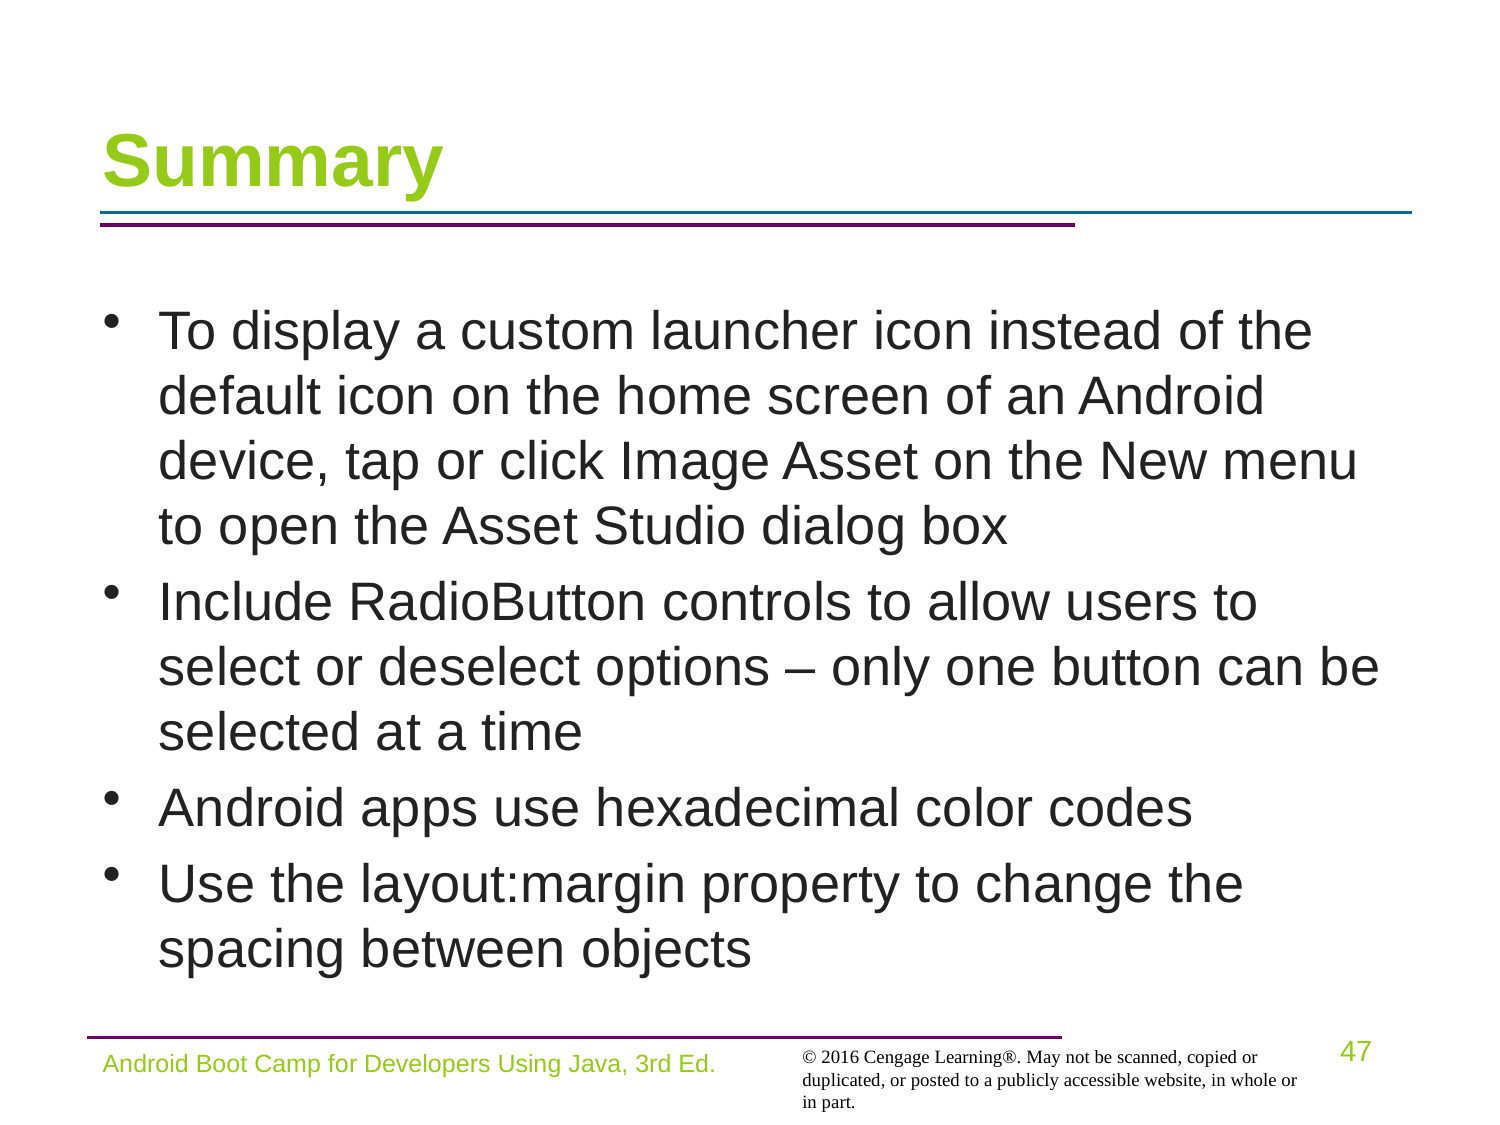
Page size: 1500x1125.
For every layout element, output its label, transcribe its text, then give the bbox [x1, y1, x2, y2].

list To display a custom launcher icon instead of the default icon on the home screen of an Android device, tap or click Image Asset on the New menu to open the Asset Studio dialog box Include RadioButton controls to allow users to select or deselect options – only one button can be selected at a time Android apps use hexadecimal color codes Use the layout:margin property to change the spacing between objects [87, 287, 1413, 1026]
slide_number 47 [1074, 1025, 1388, 1100]
footer Android Boot Camp for Developers Using Java, 3rd Ed. [87, 1025, 988, 1100]
title Summary [87, 62, 1413, 251]
